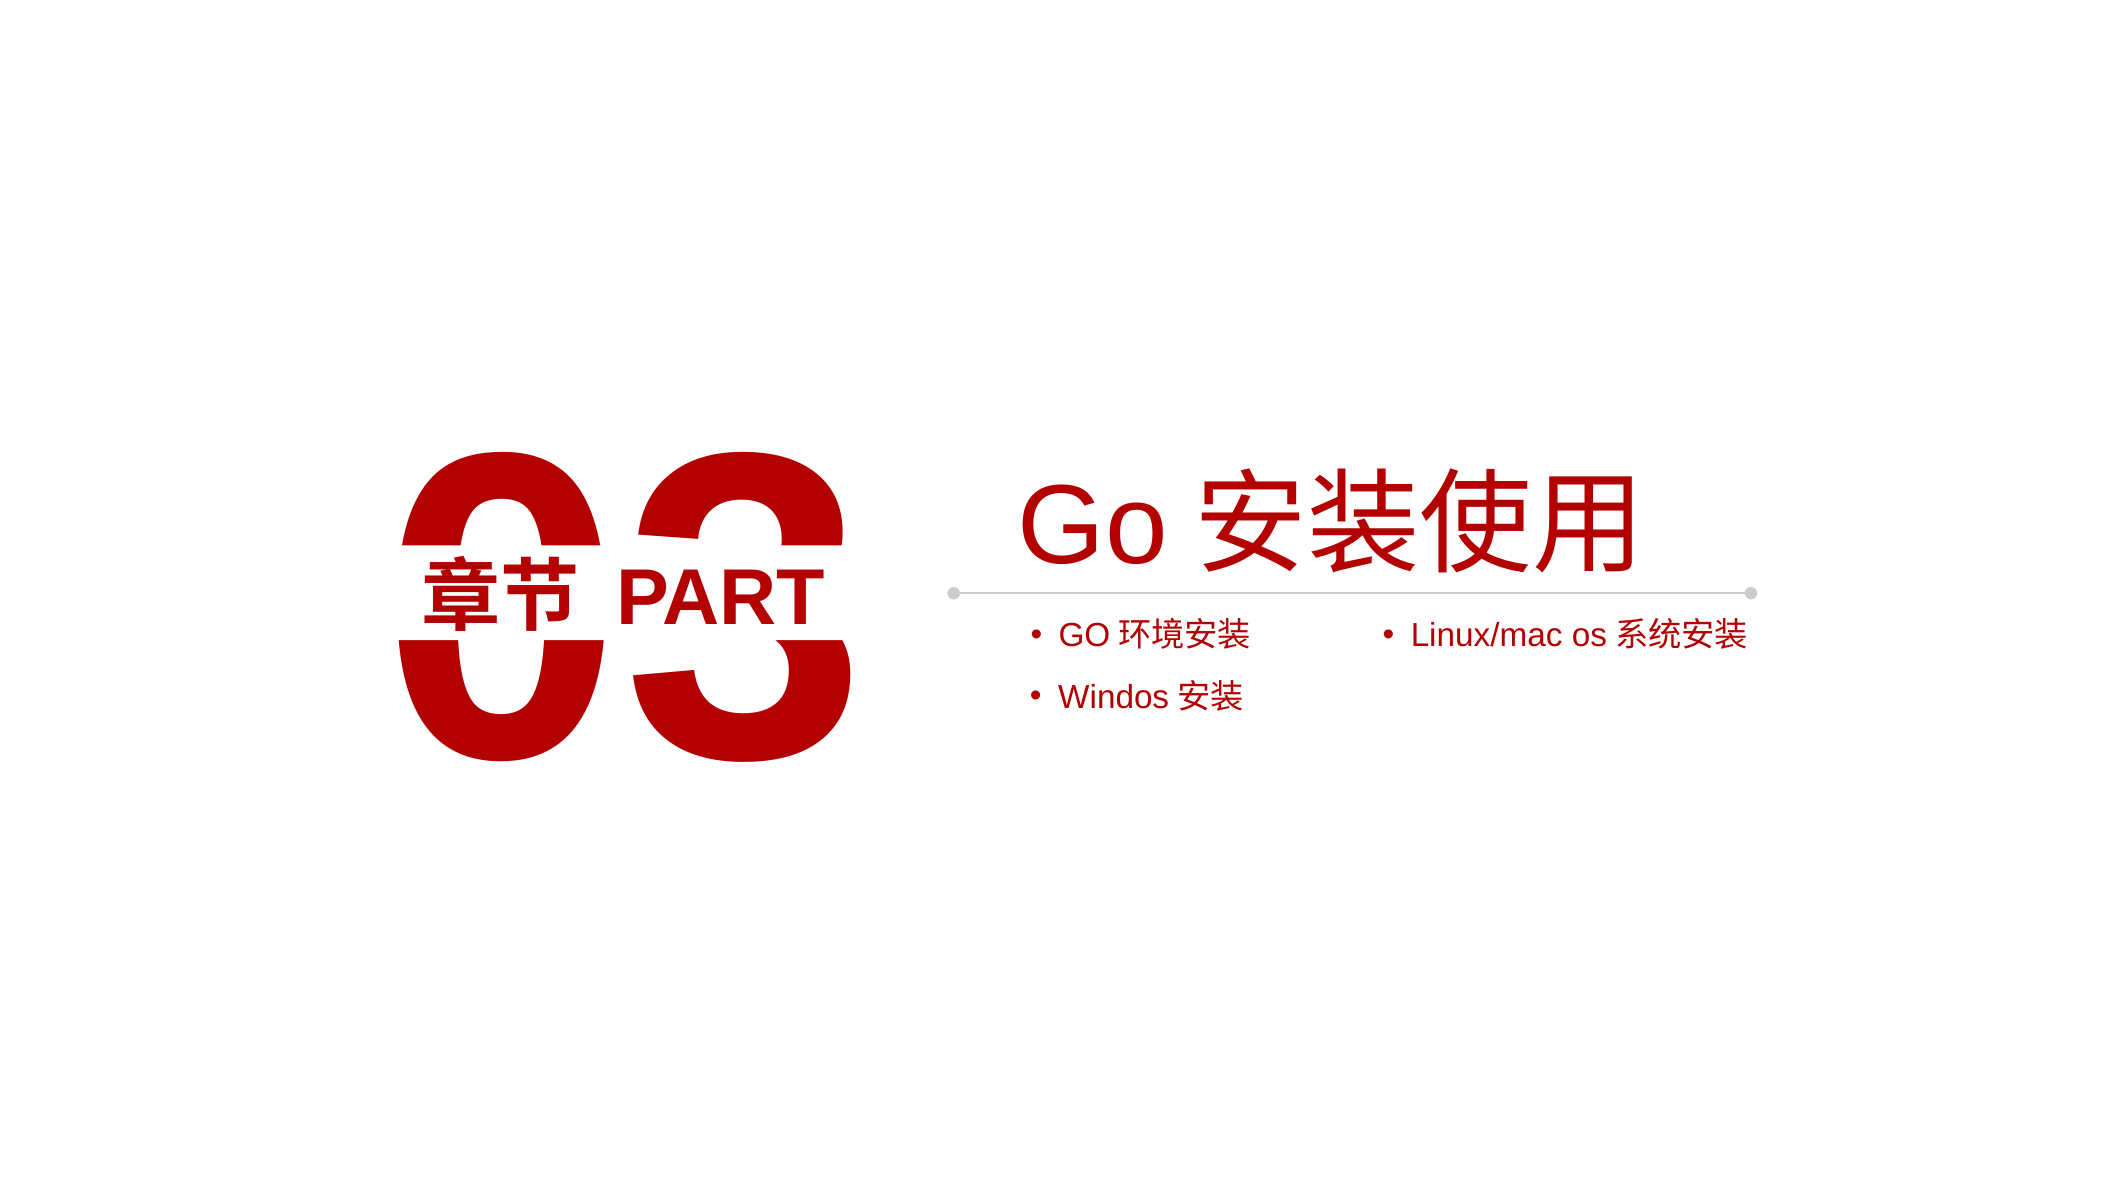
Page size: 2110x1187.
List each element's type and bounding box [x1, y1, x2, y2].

text_box [259, 320, 1762, 866]
